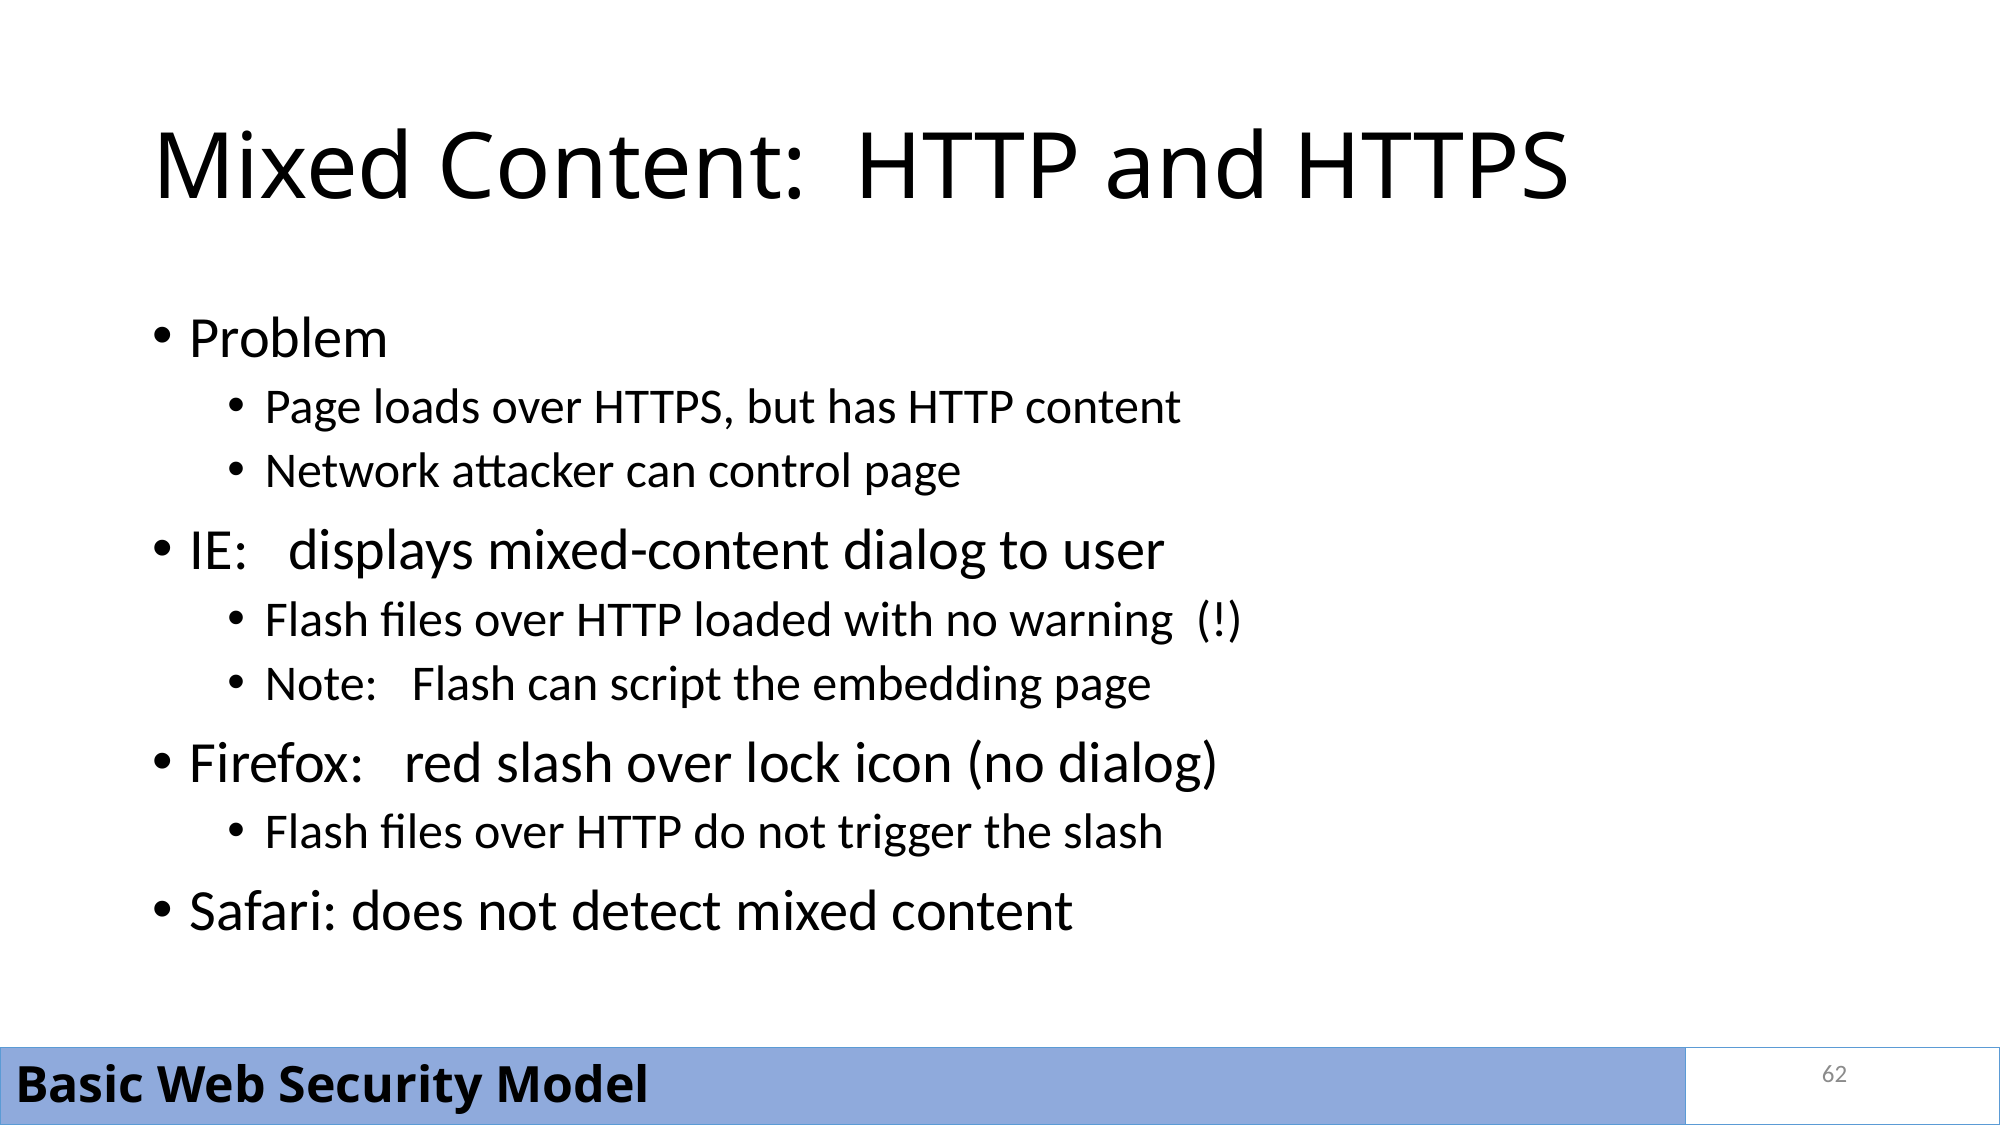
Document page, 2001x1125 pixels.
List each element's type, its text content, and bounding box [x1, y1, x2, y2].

list Problem Page loads over HTTPS, but has HTTP content Network attacker can control page IE: displays mixed-content dialog to user Flash files over HTTP loaded with no warning (!) Note: Flash can script the embedding page Firefox: red slash over lock icon (no dialog) Flash files over HTTP do not trigger the slash Safari: does not detect mixed content [137, 299, 1863, 1014]
text_box Basic Web Security Model [0, 1047, 1685, 1125]
title Mixed Content: HTTP and HTTPS [137, 59, 1863, 278]
slide_number 62 [1412, 1042, 1863, 1103]
text_box [1685, 1047, 2000, 1125]
